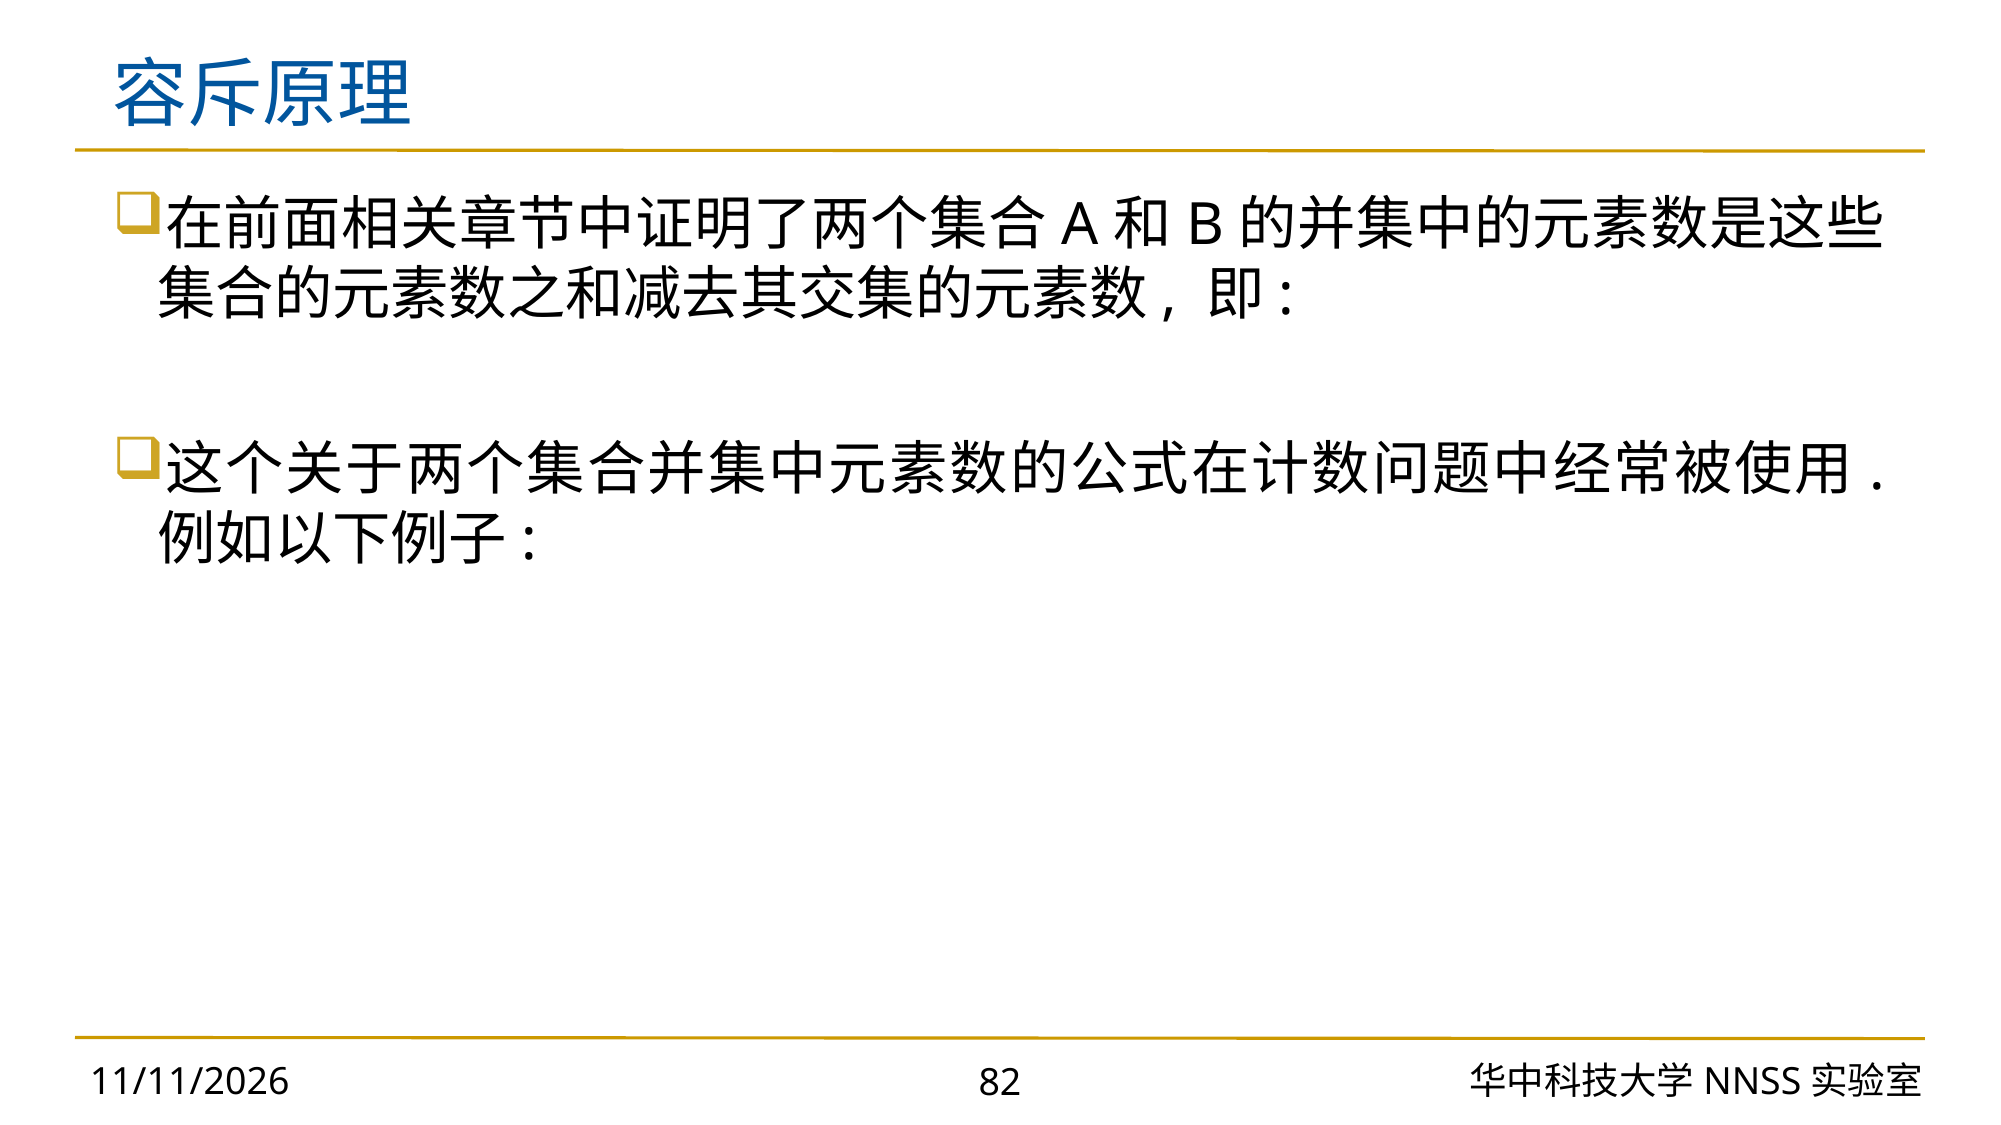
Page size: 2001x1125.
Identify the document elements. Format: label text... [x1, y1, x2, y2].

footer 华中科技大学NNSS实验室 [1237, 1050, 1938, 1113]
slide_number 82 [699, 1050, 1237, 1111]
title 容斥原理 [97, 44, 1900, 149]
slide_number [75, 1050, 550, 1111]
